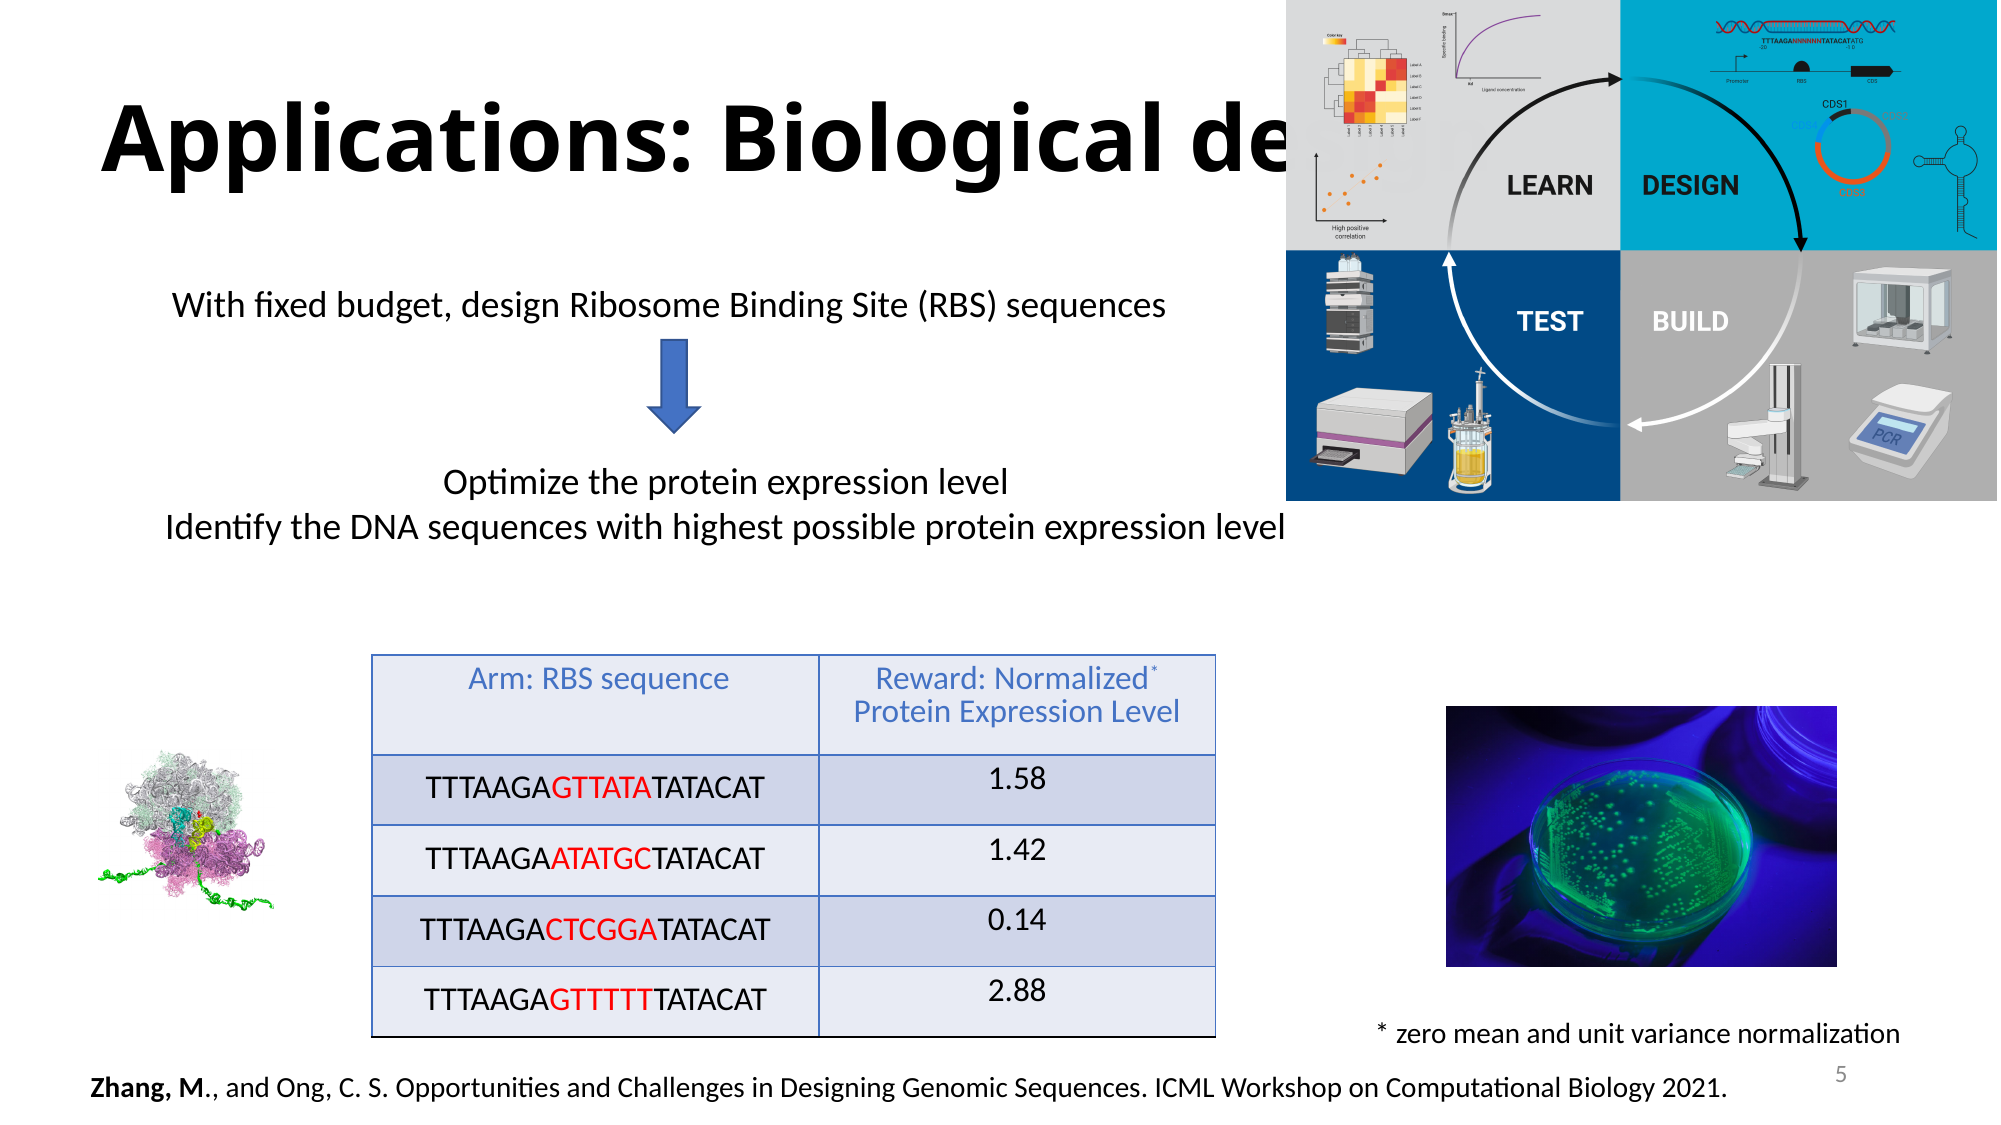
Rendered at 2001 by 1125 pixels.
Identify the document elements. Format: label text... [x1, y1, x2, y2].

table_cell TTTAAGAATATGCTATACAT [373, 826, 818, 895]
table_cell 1.58 [820, 756, 1215, 824]
picture [1446, 706, 1837, 967]
text_box With fixed budget, design Ribosome Binding Site (RBS) sequences [75, 277, 1264, 418]
text_box [646, 338, 702, 435]
table_cell 1.42 [820, 826, 1215, 895]
text_box Zhang, M., and Ong, C. S. Opportunities and Challenges in Designing Genomic Sequences. ICML Workshop on Computational Biology 2021. [75, 1061, 1874, 1111]
title Applications: Biological design [86, 33, 1286, 251]
text_box Optimize the protein expression level Identify the DNA sequences with highest possible protein expression level [150, 449, 1303, 554]
picture [1286, 0, 1997, 502]
table_header Reward: Normalized* Protein Expression Level [820, 656, 1215, 754]
table_cell TTTAAGAGTTTTTTATACAT [373, 967, 818, 1036]
table_cell TTTAAGACTCGGATATACAT [373, 897, 818, 966]
table_cell 2.88 [820, 967, 1215, 1036]
table_header Arm: RBS sequence [373, 656, 818, 754]
picture [98, 749, 275, 924]
table_cell TTTAAGAGTTATATATACAT [373, 756, 818, 824]
table_cell 0.14 [820, 897, 1215, 966]
slide_number 5 [1412, 1042, 1863, 1103]
